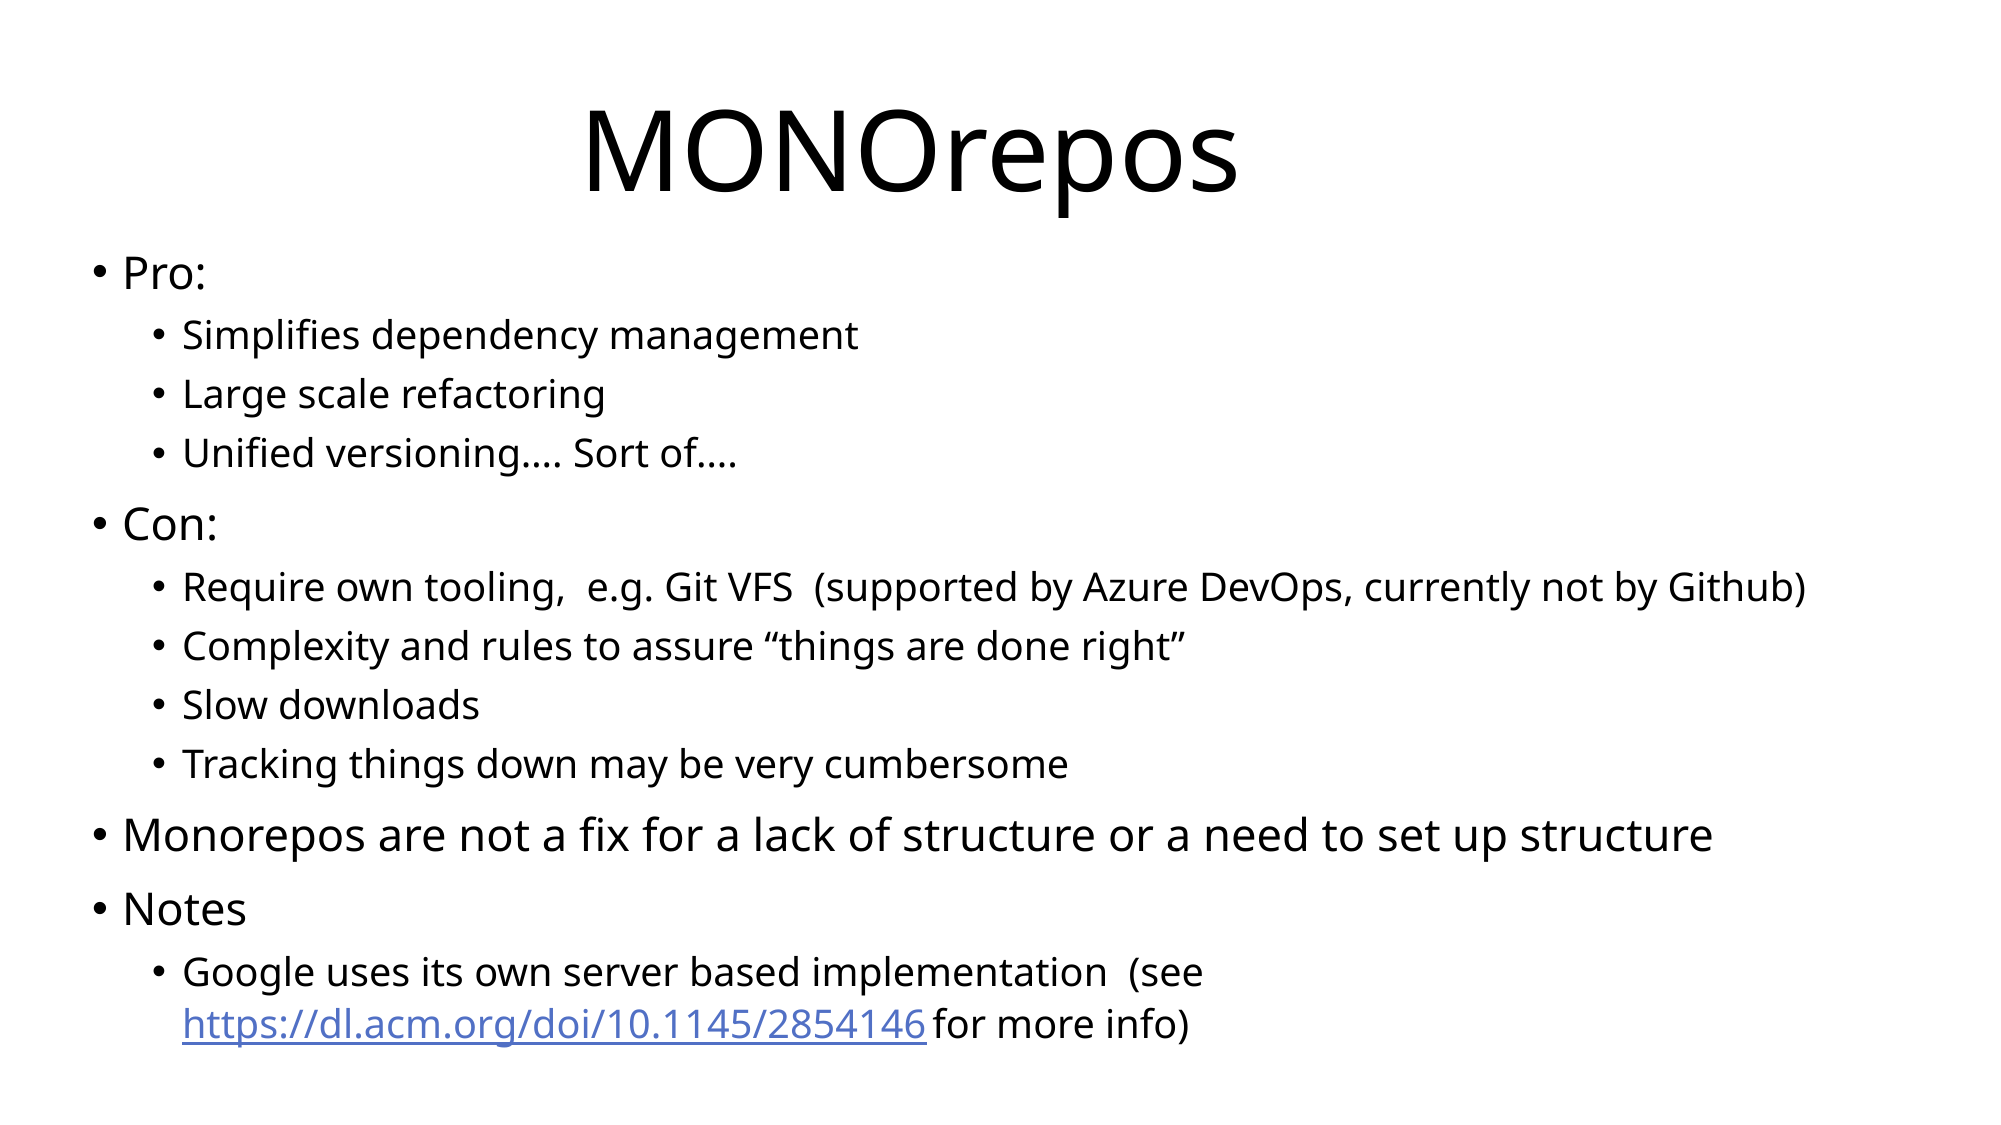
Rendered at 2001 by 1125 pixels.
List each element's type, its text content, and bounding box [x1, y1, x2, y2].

list Pro: Simplifies dependency management Large scale refactoring Unified versioning…. Sort of…. Con: Require own tooling, e.g. Git VFS (supported by Azure DevOps, currently not by Github) Complexity and rules to assure “things are done right” Slow downloads Tracking things down may be very cumbersome Monorepos are not a fix for a lack of structure or a need to set up structure Notes Google uses its own server based implementation (see https://dl.acm.org/doi/10.1145/2854146 for more info) [77, 230, 1925, 1072]
title MONOrepos [564, 23, 1965, 271]
